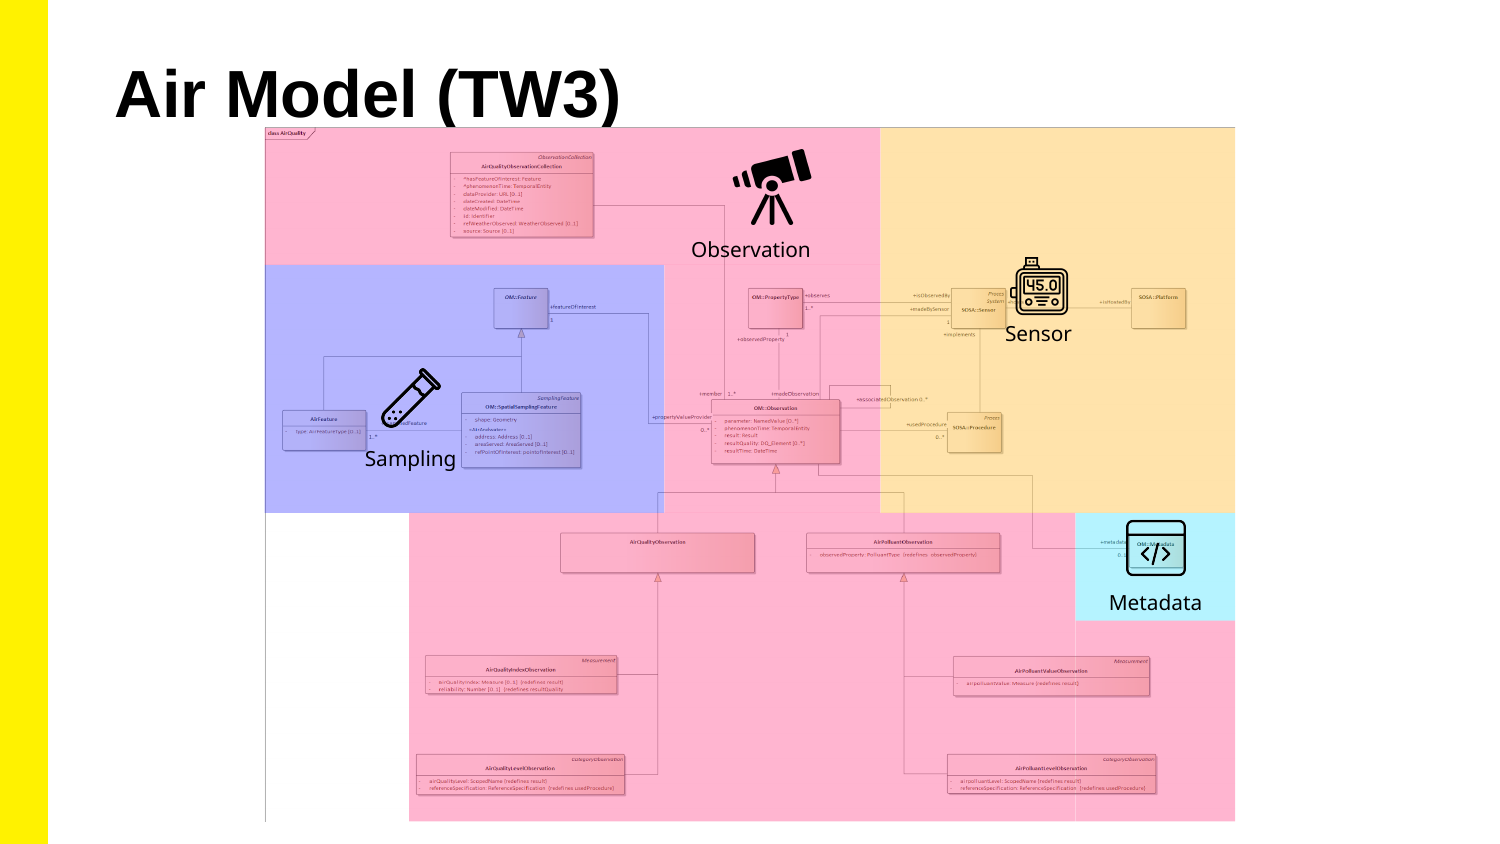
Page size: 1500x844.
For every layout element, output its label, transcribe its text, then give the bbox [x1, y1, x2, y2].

text_box Air Model (TW3) [103, 44, 1397, 154]
picture [380, 368, 441, 428]
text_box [264, 127, 1236, 822]
picture [1125, 517, 1186, 578]
picture [1008, 256, 1069, 316]
